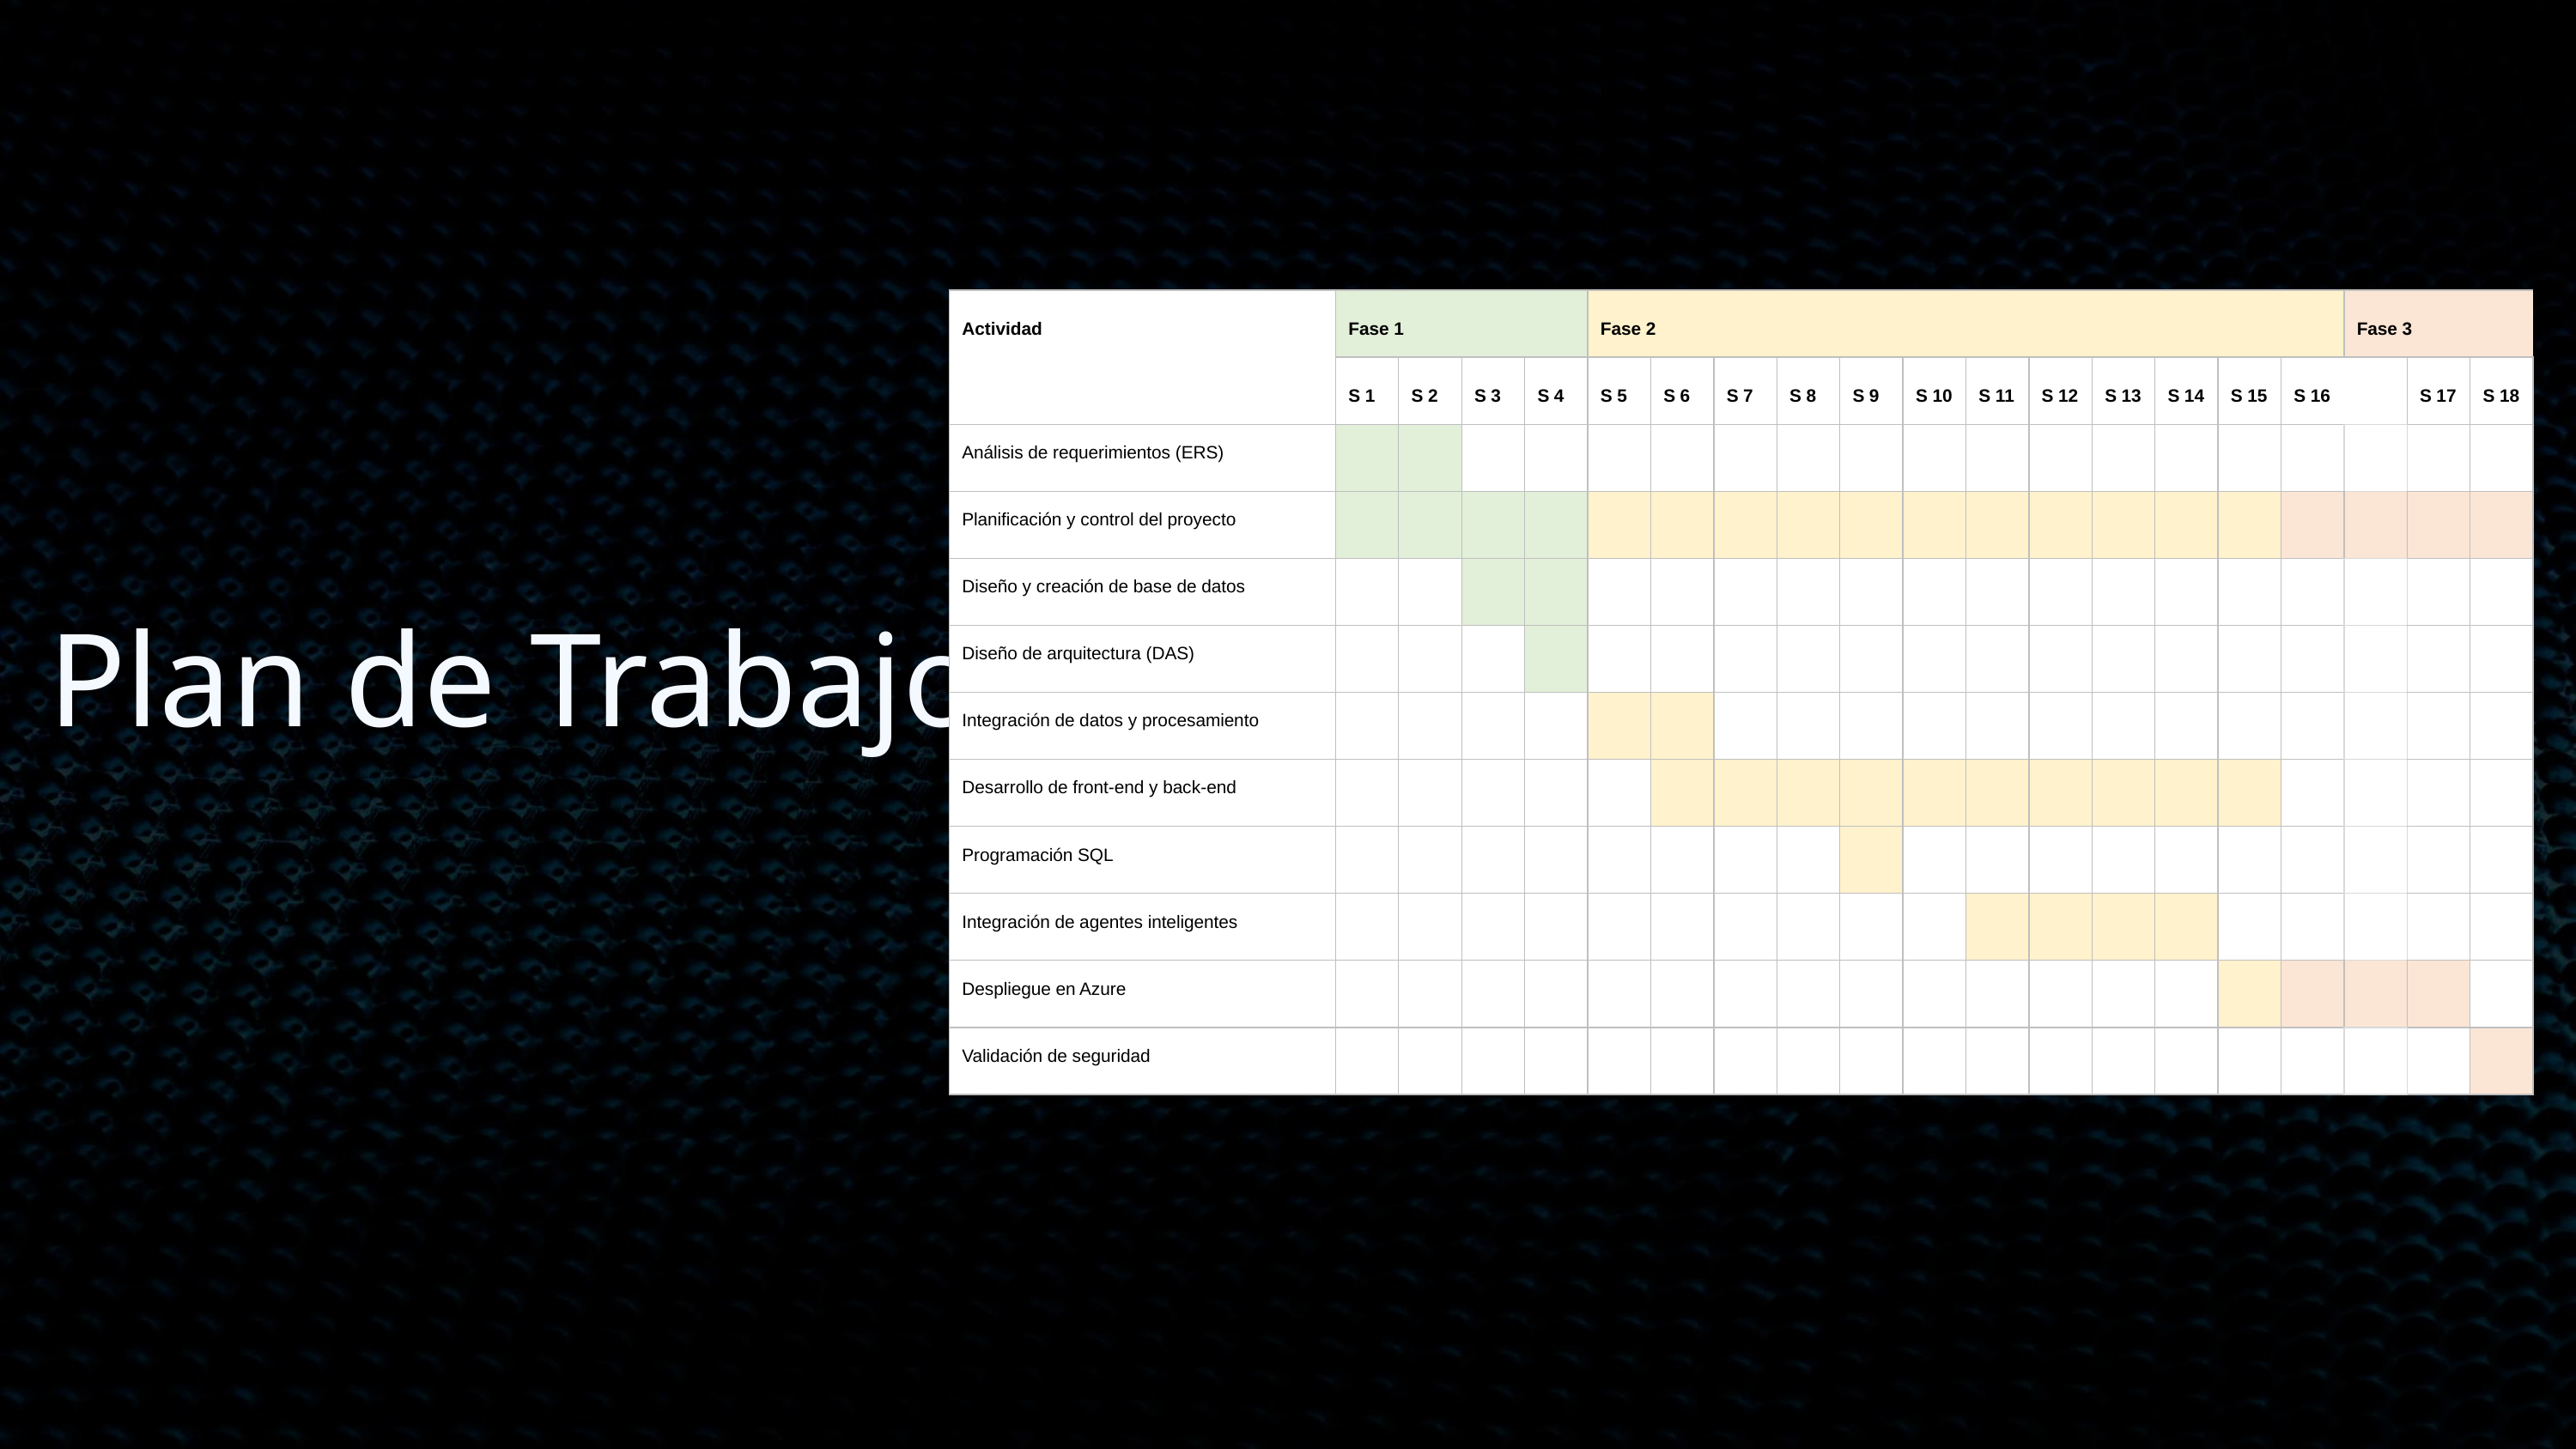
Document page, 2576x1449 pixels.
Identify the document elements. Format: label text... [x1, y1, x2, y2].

table_cell [1589, 1028, 1650, 1094]
table_cell [1525, 961, 1587, 1027]
table_cell [2155, 626, 2217, 692]
table_cell [1336, 626, 1398, 692]
table_cell [1462, 760, 1524, 826]
table_cell [1966, 1028, 2028, 1094]
table_cell [1462, 693, 1524, 759]
table_cell [1777, 425, 1839, 491]
table_cell [1904, 760, 1965, 826]
table_cell [2281, 492, 2343, 558]
table_cell Diseño y creación de base de datos [950, 559, 1335, 625]
table_cell [1777, 760, 1839, 826]
table_cell Análisis de requerimientos (ERS) [950, 425, 1335, 491]
table_cell [1777, 492, 1839, 558]
table_cell [1904, 693, 1965, 759]
table_cell [2470, 559, 2532, 625]
table_cell Diseño de arquitectura (DAS) [950, 626, 1335, 692]
table_cell [2345, 425, 2407, 491]
table_cell [2281, 760, 2343, 826]
table_cell [1651, 760, 1713, 826]
table_cell [2093, 425, 2154, 491]
table_cell [1904, 1028, 1965, 1094]
table_cell [2281, 693, 2343, 759]
table_cell [2219, 626, 2281, 692]
table_cell Integración de datos y procesamiento [950, 693, 1335, 759]
table_cell [2093, 760, 2154, 826]
table_cell [2281, 425, 2343, 491]
table_cell [1715, 425, 1777, 491]
table_cell [1462, 492, 1524, 558]
table_cell S 9 [1840, 358, 1902, 424]
table_cell [2470, 492, 2532, 558]
table_cell [2155, 693, 2217, 759]
table_cell [2219, 894, 2281, 960]
table_cell [1399, 760, 1461, 826]
table_cell [1525, 693, 1587, 759]
table_cell S 11 [1966, 358, 2028, 424]
table_cell [1777, 1028, 1839, 1094]
table_cell [1840, 827, 1902, 893]
table_cell [2470, 894, 2532, 960]
table_cell [2345, 559, 2407, 625]
table_cell [1904, 827, 1965, 893]
table_cell [2030, 693, 2092, 759]
table_cell Desarrollo de front-end y back-end [950, 760, 1335, 826]
table_header Actividad [950, 291, 1335, 424]
table_cell [1715, 827, 1777, 893]
table_cell [2219, 492, 2281, 558]
table_cell [1589, 559, 1650, 625]
table_cell [2408, 760, 2470, 826]
table_cell [1715, 626, 1777, 692]
table_cell S 16 [2281, 358, 2407, 424]
table_cell [1715, 961, 1777, 1027]
table_cell [1336, 961, 1398, 1027]
table_cell [2093, 693, 2154, 759]
table_cell S 4 [1525, 358, 1587, 424]
table_cell [2030, 894, 2092, 960]
table_cell [1840, 894, 1902, 960]
table_cell [1651, 693, 1713, 759]
table_cell [1904, 559, 1965, 625]
table_cell [2155, 827, 2217, 893]
table_cell [1840, 425, 1902, 491]
table_cell [2155, 559, 2217, 625]
table_cell [1462, 626, 1524, 692]
text_box [0, 0, 2576, 1449]
table_cell [2030, 492, 2092, 558]
table_cell S 14 [2155, 358, 2217, 424]
table_cell [1336, 693, 1398, 759]
table_cell [1336, 894, 1398, 960]
table_cell [1904, 961, 1965, 1027]
table_cell [1966, 961, 2028, 1027]
table_cell [1525, 827, 1587, 893]
table_cell [1589, 961, 1650, 1027]
table_cell [2281, 626, 2343, 692]
table_cell [2408, 961, 2470, 1027]
table_header Fase 1 [1336, 291, 1587, 356]
table_cell [2093, 626, 2154, 692]
table_cell [2155, 425, 2217, 491]
table_cell [2281, 827, 2343, 893]
table_cell S 2 [1399, 358, 1461, 424]
table_cell [1399, 894, 1461, 960]
table_cell [1525, 760, 1587, 826]
table_cell [1399, 827, 1461, 893]
table_cell [2030, 961, 2092, 1027]
table_cell S 12 [2030, 358, 2092, 424]
table_cell [2281, 894, 2343, 960]
table_cell S 13 [2093, 358, 2154, 424]
table_cell [1715, 559, 1777, 625]
table_cell [2470, 626, 2532, 692]
table_cell [1399, 693, 1461, 759]
table_cell S 15 [2219, 358, 2281, 424]
table_cell [1715, 894, 1777, 960]
table_cell [2408, 492, 2470, 558]
table_cell [1399, 961, 1461, 1027]
table_cell [1840, 559, 1902, 625]
table_cell [1651, 559, 1713, 625]
table_cell [1462, 559, 1524, 625]
table_cell [1840, 693, 1902, 759]
table_cell Despliegue en Azure [950, 961, 1335, 1027]
table_cell [1777, 693, 1839, 759]
table_cell S 17 [2408, 358, 2470, 424]
table_cell [2408, 827, 2470, 893]
table_cell [1651, 827, 1713, 893]
table_cell [2030, 827, 2092, 893]
table_cell [2345, 492, 2407, 558]
table_cell [1462, 1028, 1524, 1094]
table_cell S 10 [1904, 358, 1965, 424]
table_cell [1904, 425, 1965, 491]
table_cell [1651, 425, 1713, 491]
table_cell [1589, 760, 1650, 826]
table_cell [2470, 425, 2532, 491]
table_cell Programación SQL [950, 827, 1335, 893]
table_cell [1651, 961, 1713, 1027]
table_cell [1399, 559, 1461, 625]
table_cell [1399, 492, 1461, 558]
table_cell [2345, 894, 2407, 960]
table_cell [1589, 425, 1650, 491]
table_cell [1589, 492, 1650, 558]
table_cell [1589, 693, 1650, 759]
table_cell [1399, 626, 1461, 692]
table_cell [2345, 693, 2407, 759]
table_cell [1525, 559, 1587, 625]
table_cell [2219, 693, 2281, 759]
table_cell Integración de agentes inteligentes [950, 894, 1335, 960]
table_cell [2470, 693, 2532, 759]
table_cell S 8 [1777, 358, 1839, 424]
table_cell [1777, 626, 1839, 692]
table_header Fase 2 [1589, 291, 2343, 356]
table_cell S 1 [1336, 358, 1398, 424]
table_cell [2093, 492, 2154, 558]
table_cell [1462, 425, 1524, 491]
table_cell [1462, 827, 1524, 893]
table_cell [1966, 425, 2028, 491]
table_cell [1336, 559, 1398, 625]
table_cell [2345, 827, 2407, 893]
table_cell [2281, 1028, 2343, 1094]
table_cell [1336, 760, 1398, 826]
table_cell S 6 [1651, 358, 1713, 424]
table_cell [1525, 492, 1587, 558]
table_cell [1651, 492, 1713, 558]
table_cell [1462, 961, 1524, 1027]
table_cell [1840, 760, 1902, 826]
table_cell [2155, 1028, 2217, 1094]
table_cell [2030, 559, 2092, 625]
table_cell [1462, 894, 1524, 960]
table_cell [1904, 492, 1965, 558]
table_cell [1651, 626, 1713, 692]
table_cell [2155, 760, 2217, 826]
table_cell [1904, 894, 1965, 960]
table_cell [1525, 894, 1587, 960]
text_box Plan de Trabajo [33, 580, 949, 753]
table_cell [1904, 626, 1965, 692]
table_cell [2030, 760, 2092, 826]
table_cell [2470, 961, 2532, 1027]
table_cell [2281, 961, 2343, 1027]
table_cell [2408, 559, 2470, 625]
table_cell [1777, 827, 1839, 893]
table_cell S 7 [1715, 358, 1777, 424]
table_cell [2408, 894, 2470, 960]
table_cell [1777, 559, 1839, 625]
table_cell [1966, 559, 2028, 625]
table_cell [2155, 492, 2217, 558]
table_cell [2155, 894, 2217, 960]
table_cell [1525, 1028, 1587, 1094]
table_cell [1966, 894, 2028, 960]
table_cell [2281, 559, 2343, 625]
table_cell [2408, 626, 2470, 692]
table_cell [1777, 894, 1839, 960]
table_cell [1589, 894, 1650, 960]
table_cell [1966, 626, 2028, 692]
table_cell [1399, 1028, 1461, 1094]
table_cell [1966, 693, 2028, 759]
table_cell S 18 [2470, 358, 2532, 424]
table_cell [2093, 1028, 2154, 1094]
table_cell [1966, 827, 2028, 893]
table_cell [2219, 425, 2281, 491]
table_cell [2345, 961, 2407, 1027]
table_cell [2470, 1028, 2532, 1094]
table_cell [1589, 626, 1650, 692]
table_cell [2219, 559, 2281, 625]
table_cell [2030, 626, 2092, 692]
table_cell [2030, 1028, 2092, 1094]
table_cell Validación de seguridad [950, 1028, 1335, 1094]
table_cell [2345, 1028, 2407, 1094]
table_cell [2093, 559, 2154, 625]
table_cell [1777, 961, 1839, 1027]
table_cell [1840, 961, 1902, 1027]
table_cell [1715, 760, 1777, 826]
table_cell [2155, 961, 2217, 1027]
table_cell [2408, 425, 2470, 491]
table_cell [2219, 961, 2281, 1027]
table_cell [1336, 827, 1398, 893]
table_cell [1336, 1028, 1398, 1094]
table_cell [1715, 1028, 1777, 1094]
table_cell [2093, 961, 2154, 1027]
table_cell [1525, 425, 1587, 491]
table_cell [1336, 425, 1398, 491]
table_header Fase 3 [2345, 291, 2533, 356]
table_cell [2030, 425, 2092, 491]
table_cell S 5 [1589, 358, 1650, 424]
table_cell [2470, 827, 2532, 893]
table_cell [1840, 492, 1902, 558]
table_cell [1336, 492, 1398, 558]
table_cell [2345, 760, 2407, 826]
table_cell [2345, 626, 2407, 692]
table_cell [2408, 1028, 2470, 1094]
table_cell [1525, 626, 1587, 692]
table_cell [1840, 1028, 1902, 1094]
table_cell [2470, 760, 2532, 826]
table_cell [1399, 425, 1461, 491]
table_cell [1966, 492, 2028, 558]
table_cell Planificación y control del proyecto [950, 492, 1335, 558]
table_cell [2093, 827, 2154, 893]
table_cell S 3 [1462, 358, 1524, 424]
table_cell [1715, 693, 1777, 759]
table_cell [1715, 492, 1777, 558]
table_cell [2219, 827, 2281, 893]
table_cell [2408, 693, 2470, 759]
table_cell [2219, 1028, 2281, 1094]
table_cell [1966, 760, 2028, 826]
table_cell [1589, 827, 1650, 893]
table_cell [1651, 894, 1713, 960]
table_cell [2219, 760, 2281, 826]
table_cell [1651, 1028, 1713, 1094]
table_cell [2093, 894, 2154, 960]
table_cell [1840, 626, 1902, 692]
